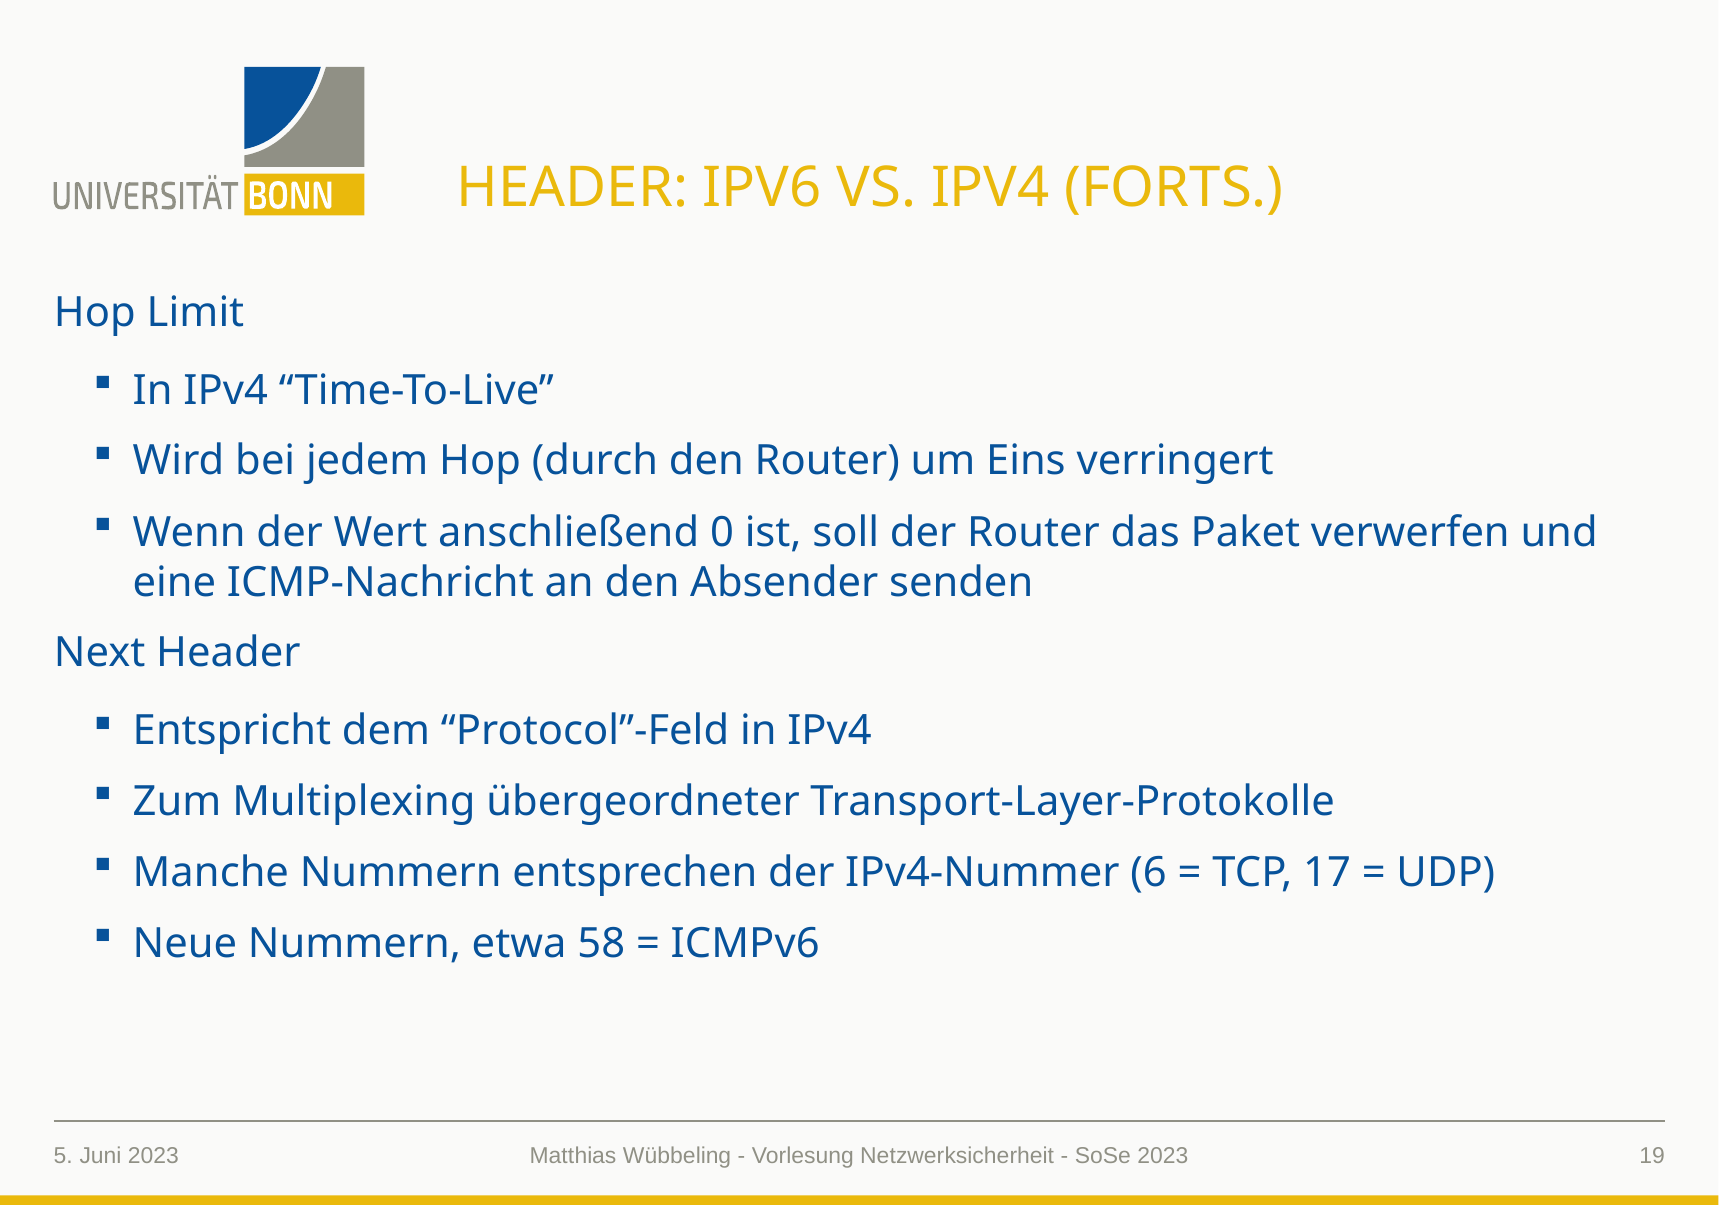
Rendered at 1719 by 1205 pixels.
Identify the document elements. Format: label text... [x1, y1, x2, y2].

list Hop Limit In IPv4 “Time-To-Live” Wird bei jedem Hop (durch den Router) um Eins verringert Wenn der Wert anschließend 0 ist, soll der Router das Paket verwerfen und eine ICMP-Nachricht an den Absender senden Next Header Entspricht dem “Protocol”-Feld in IPv4 Zum Multiplexing übergeordneter Transport-Layer-Protokolle Manche Nummern entsprechen der IPv4-Nummer (6 = TCP, 17 = UDP) Neue Nummern, etwa 58 = ICMPv6 [53, 284, 1665, 1055]
footer Matthias Wübbeling - Vorlesung Netzwerksicherheit - SoSe 2023 [389, 1121, 1329, 1189]
title Header: IPv6 vs. IPv4 (forts.) [456, 67, 1665, 218]
slide_number 19 [1557, 1121, 1665, 1189]
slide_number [53, 1121, 215, 1189]
